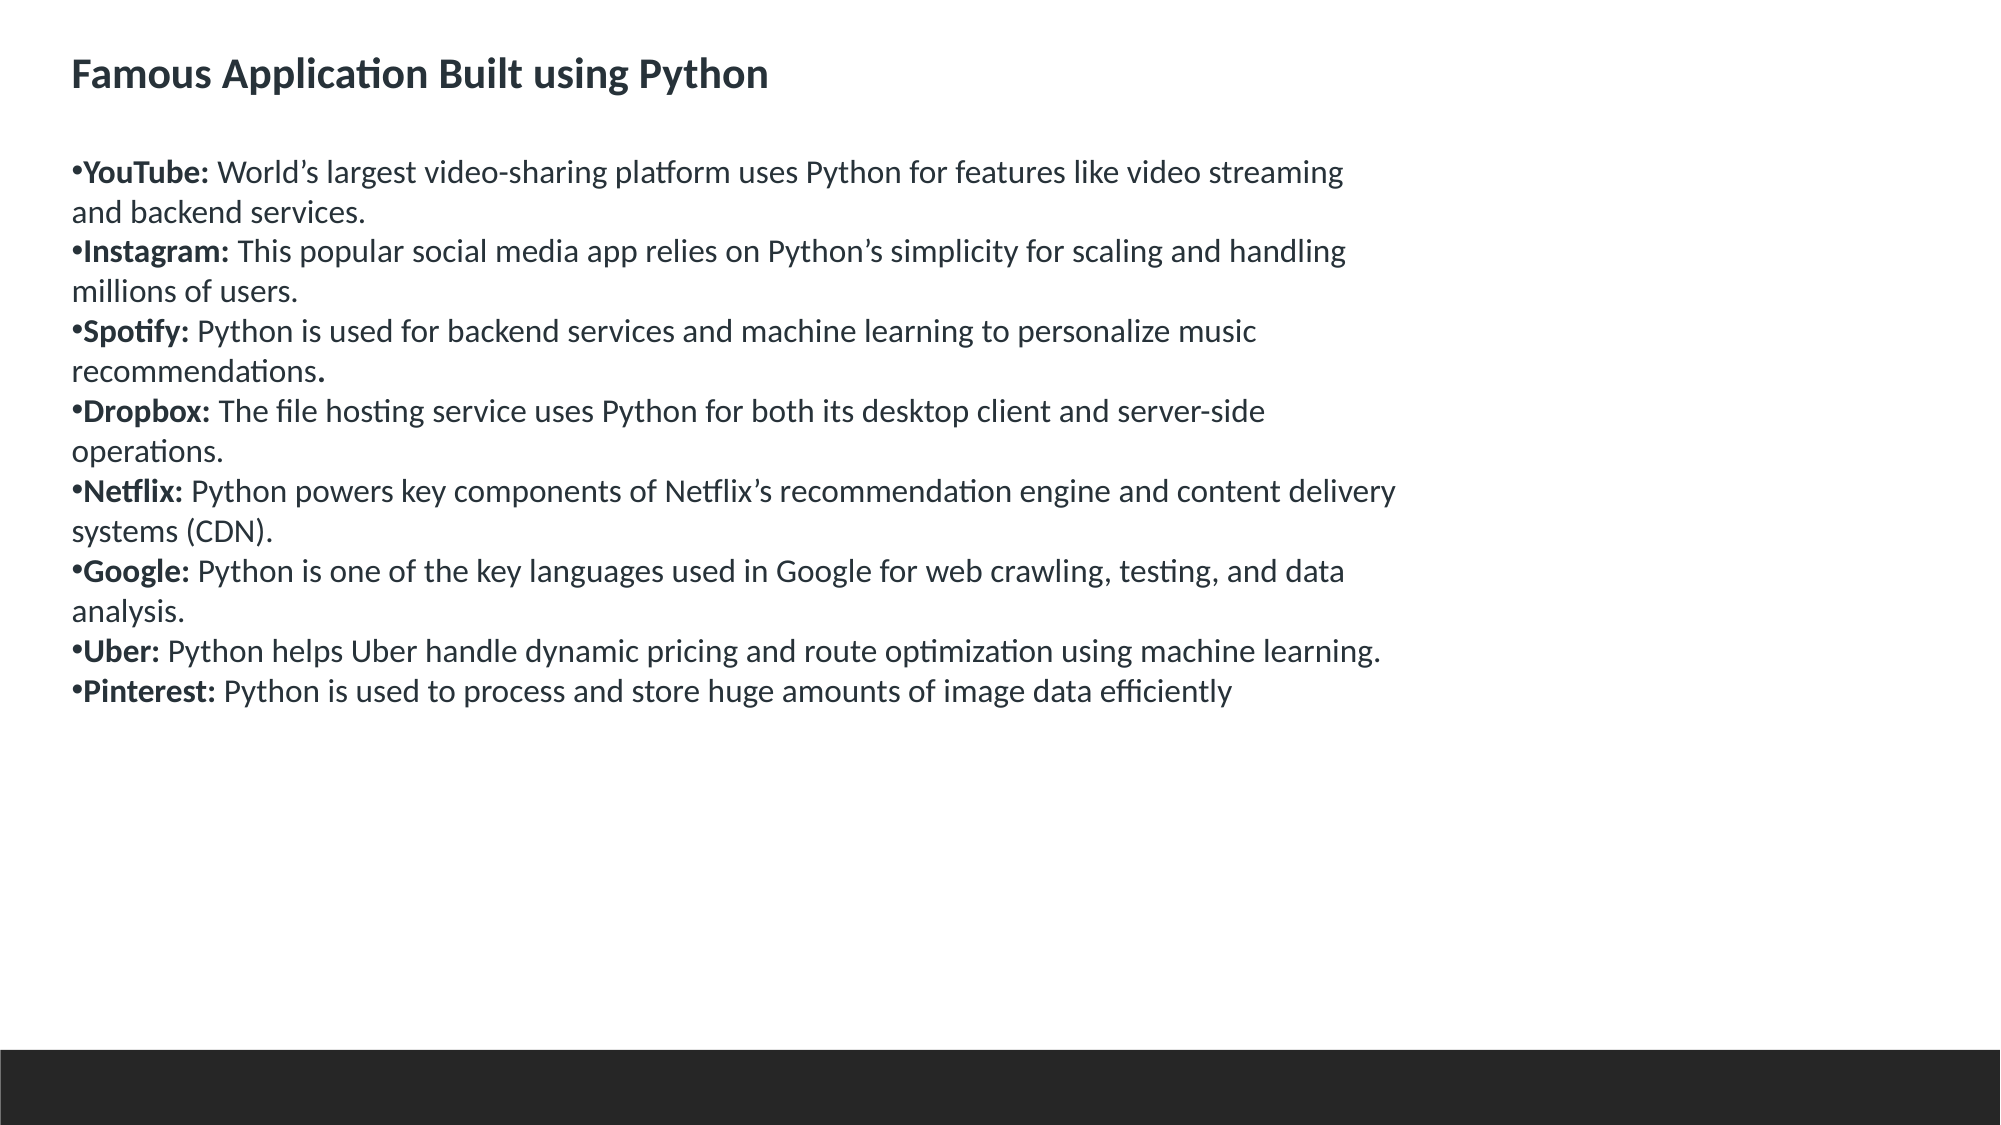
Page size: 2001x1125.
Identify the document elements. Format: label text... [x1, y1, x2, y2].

text_box Famous Application Built using Python YouTube: World’s largest video-sharing platform uses Python for features like video streaming and backend services. Instagram: This popular social media app relies on Python’s simplicity for scaling and handling millions of users. Spotify: Python is used for backend services and machine learning to personalize music recommendations. Dropbox: The file hosting service uses Python for both its desktop client and server-side operations. Netflix: Python powers key components of Netflix’s recommendation engine and content delivery systems (CDN). Google: Python is one of the key languages used in Google for web crawling, testing, and data analysis. Uber: Python helps Uber handle dynamic pricing and route optimization using machine learning. Pinterest: Python is used to process and store huge amounts of image data efficiently [56, 37, 1417, 717]
